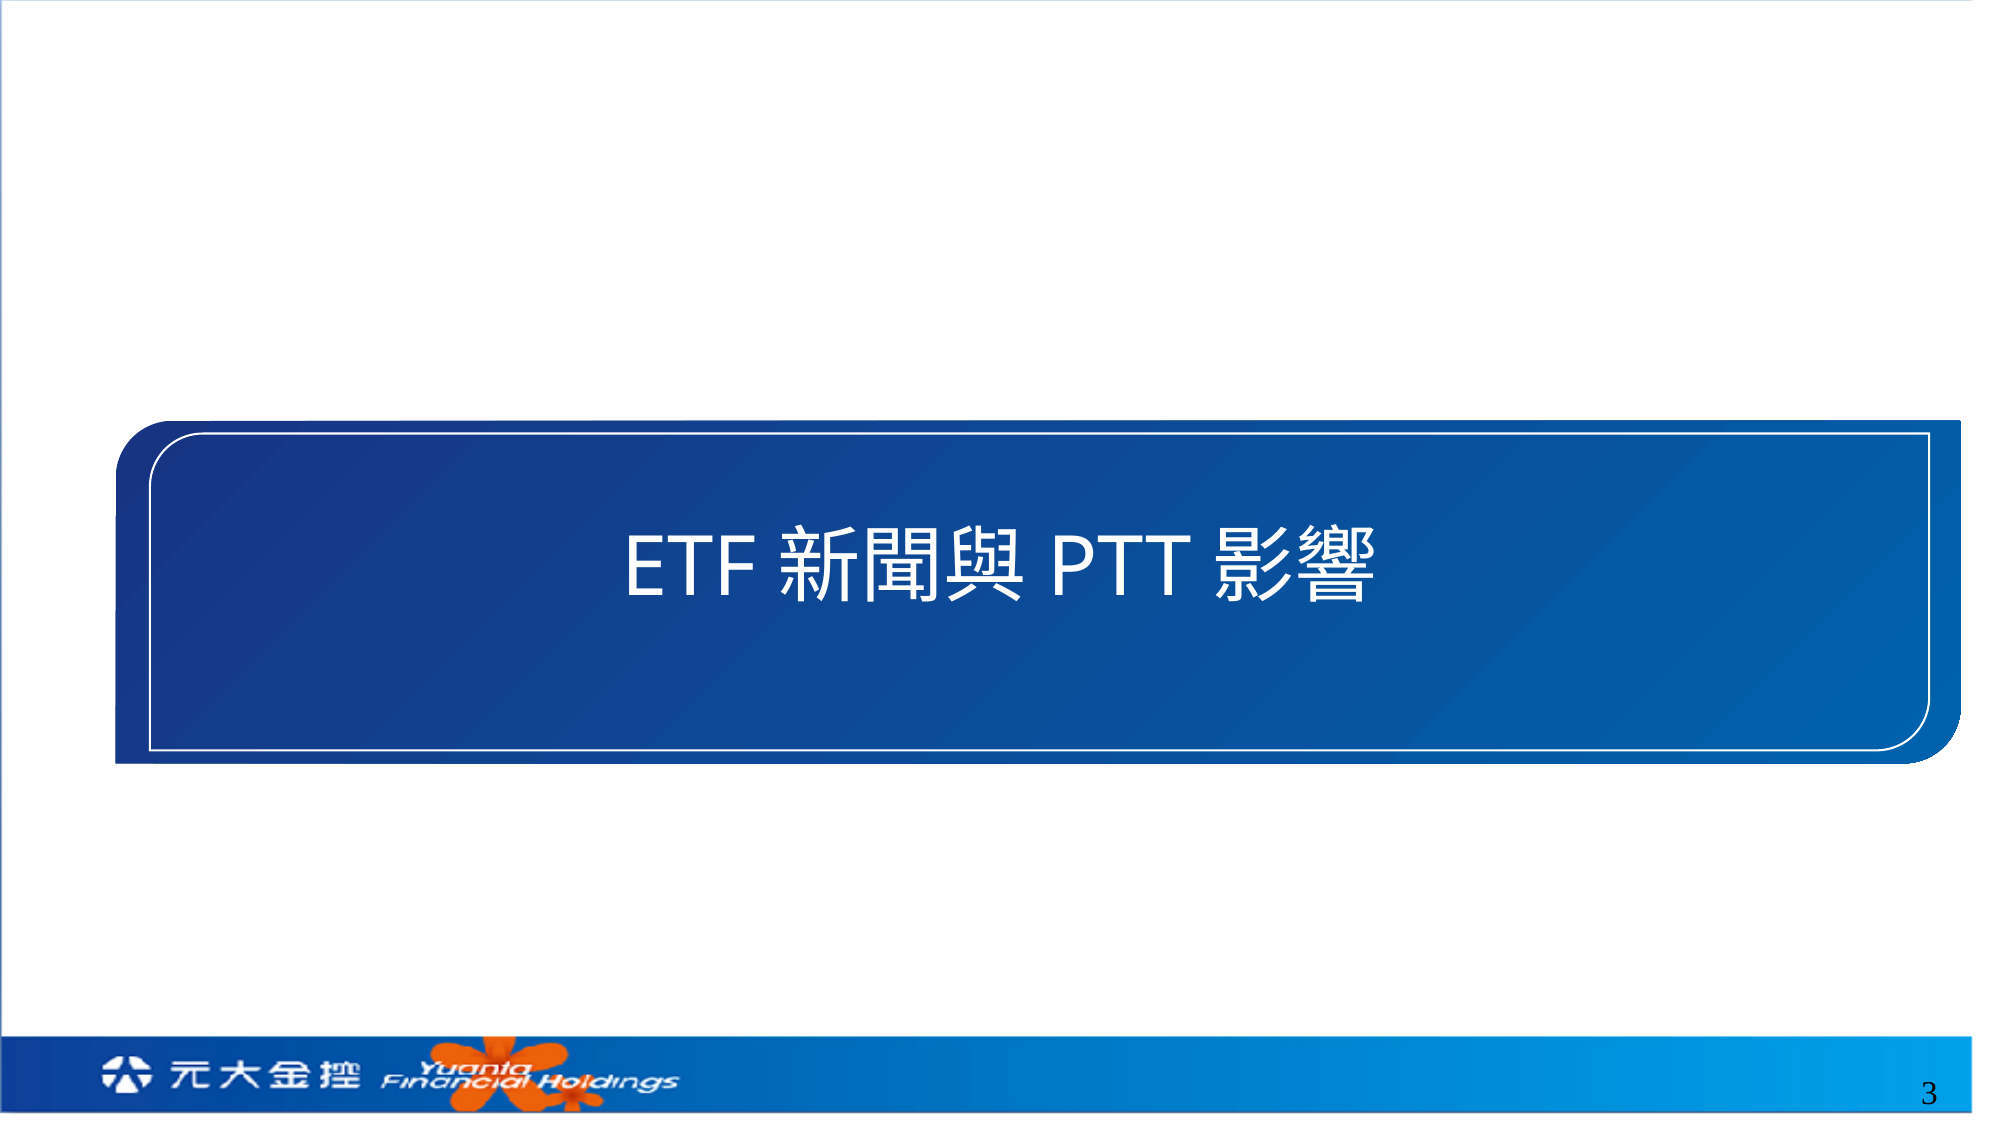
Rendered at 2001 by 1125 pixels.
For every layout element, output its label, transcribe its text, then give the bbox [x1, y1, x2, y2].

slide_number 3 [1502, 1057, 1953, 1125]
picture [0, 0, 2001, 1125]
text_box ETF新聞與PTT影響 [147, 504, 1853, 620]
